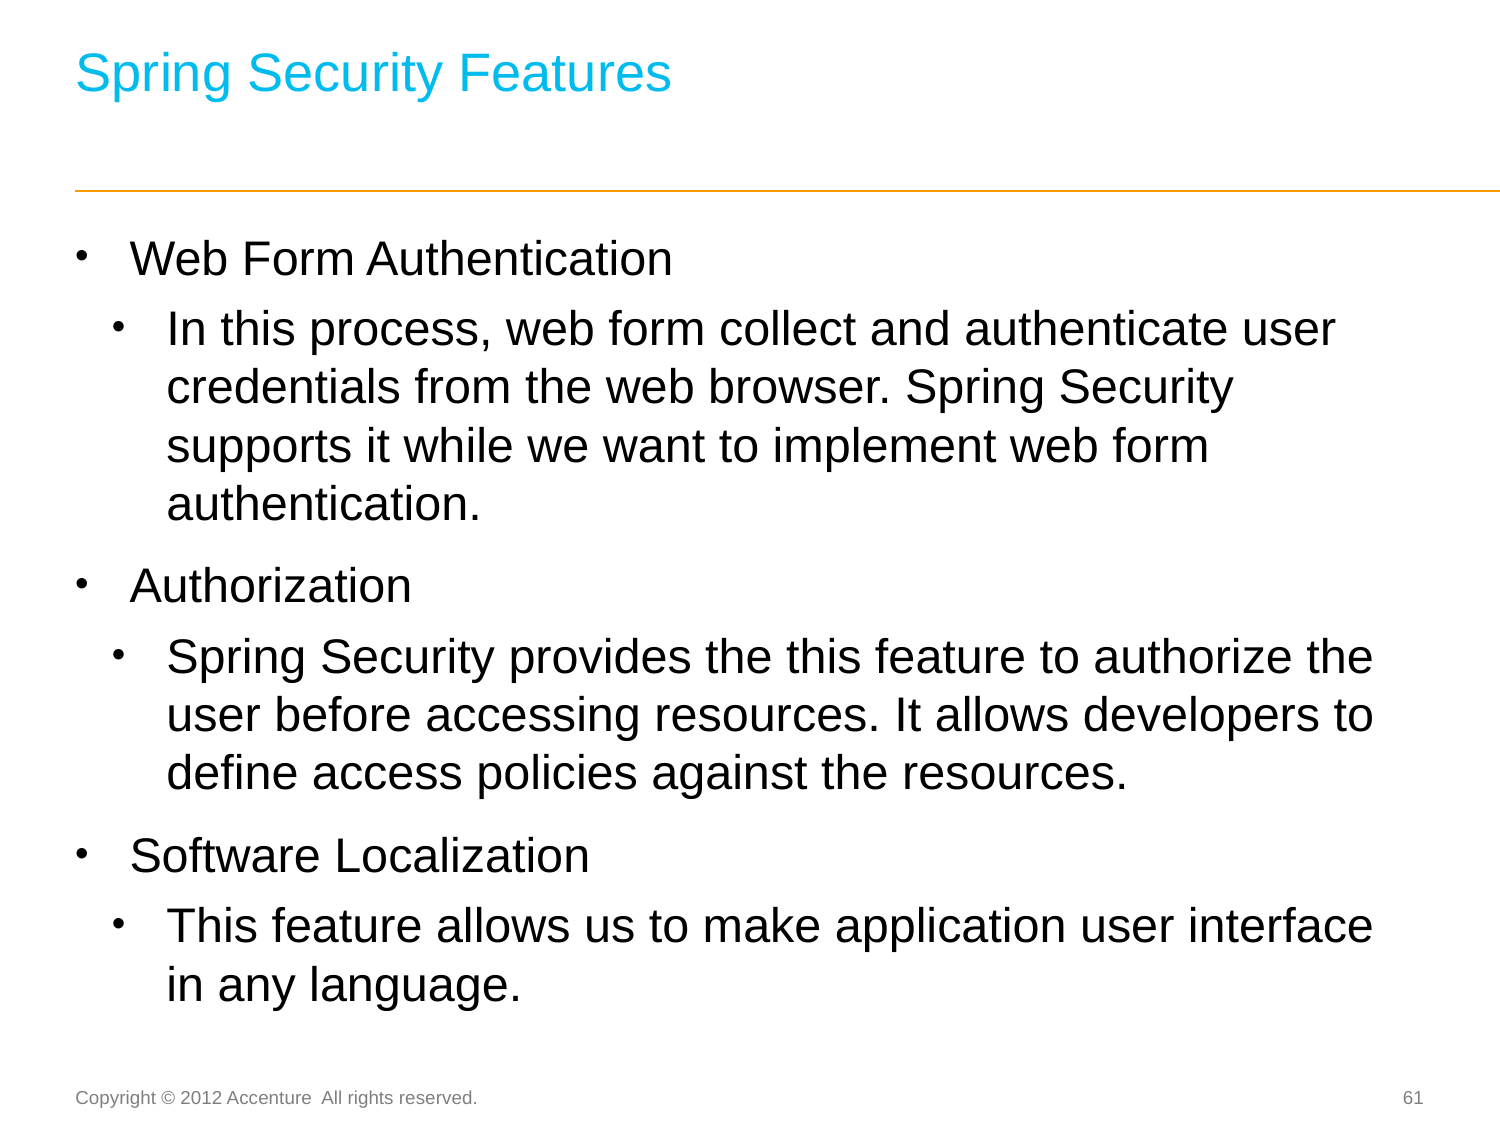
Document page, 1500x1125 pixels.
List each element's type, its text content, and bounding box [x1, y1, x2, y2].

list Web Form Authentication In this process, web form collect and authenticate user credentials from the web browser. Spring Security supports it while we want to implement web form authentication. Authorization Spring Security provides the this feature to authorize the user before accessing resources. It allows developers to define access policies against the resources. Software Localization This feature allows us to make application user interface in any language. [75, 226, 1425, 1018]
title Spring Security Features [75, 27, 1422, 157]
